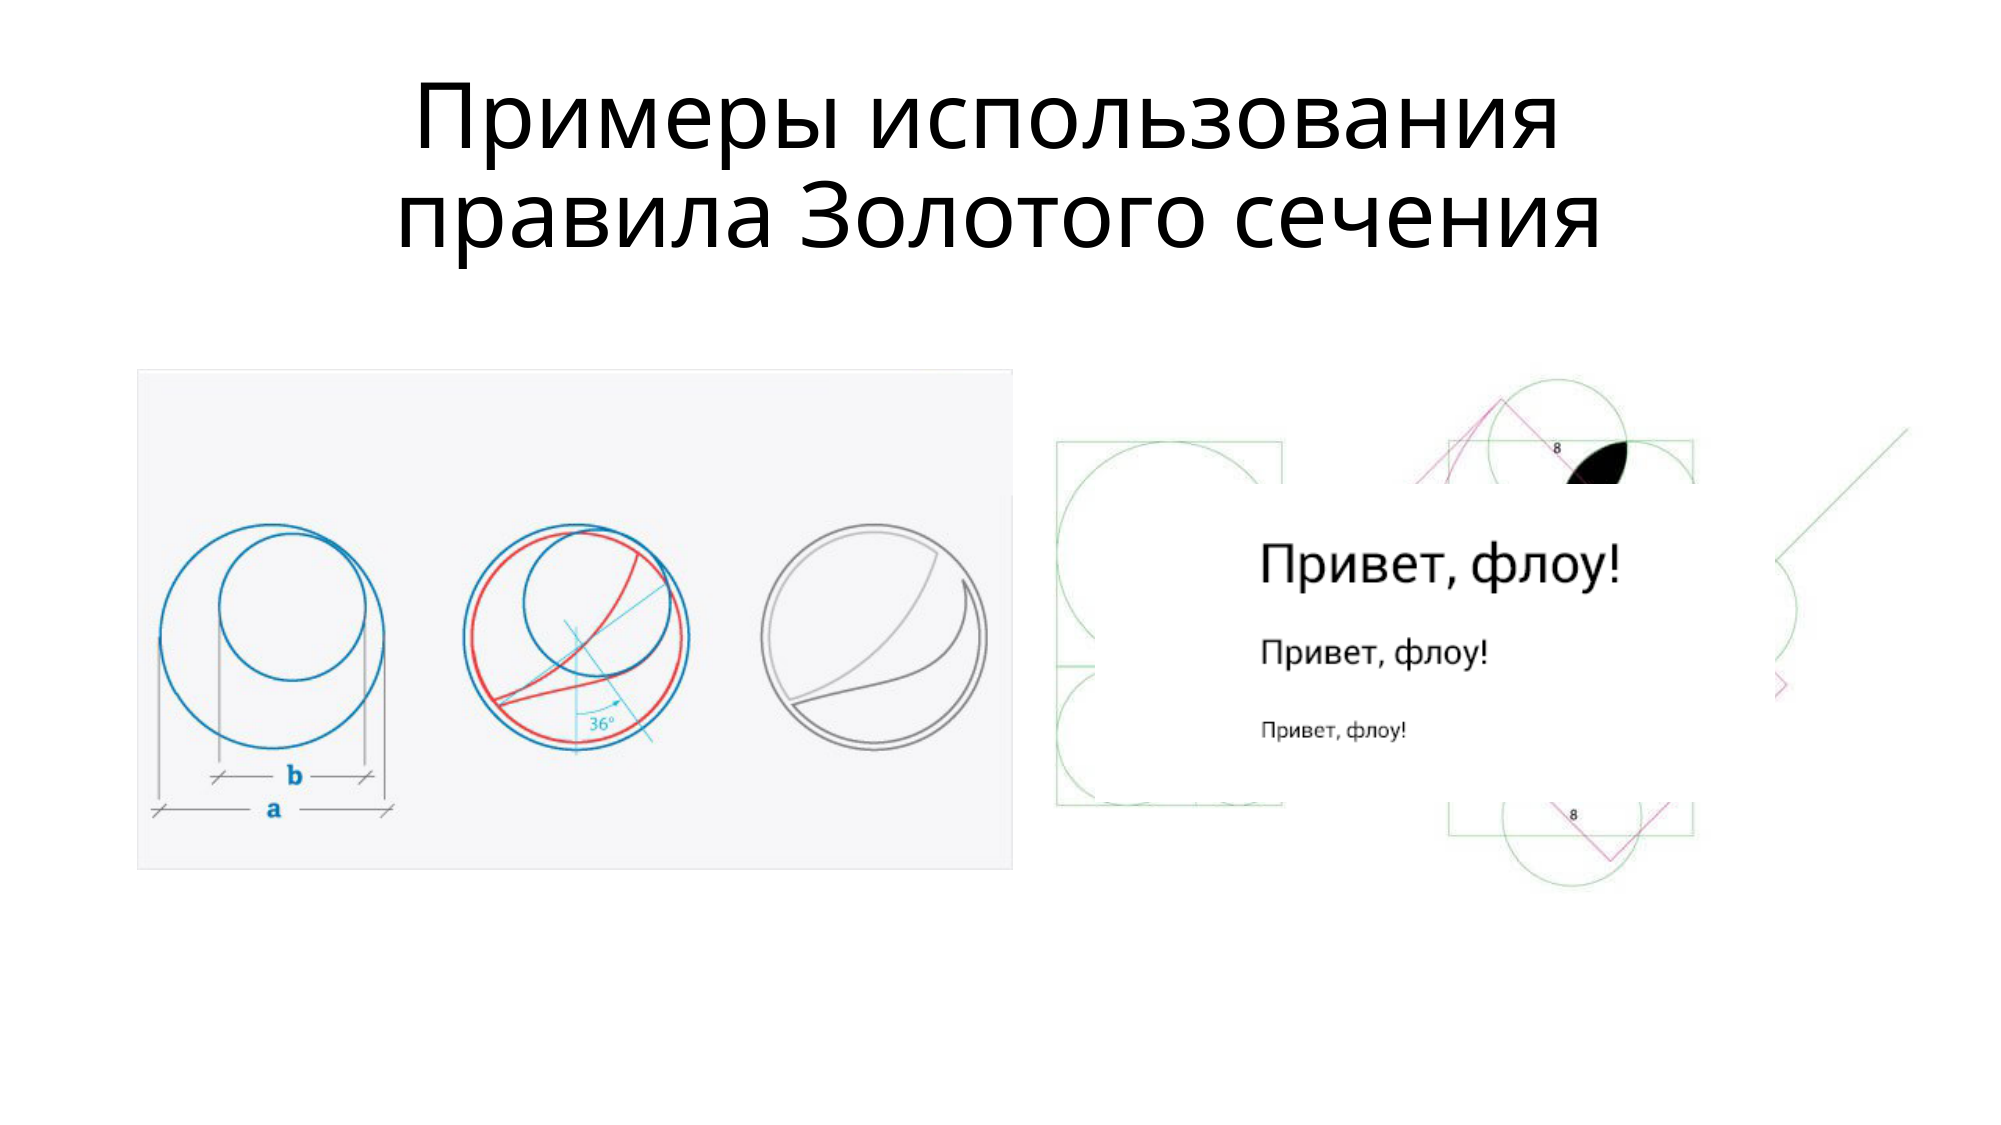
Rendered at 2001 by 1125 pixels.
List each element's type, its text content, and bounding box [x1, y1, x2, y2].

picture [83, 342, 1965, 944]
title Примеры использования правила Золотого сечения [137, 59, 1863, 278]
